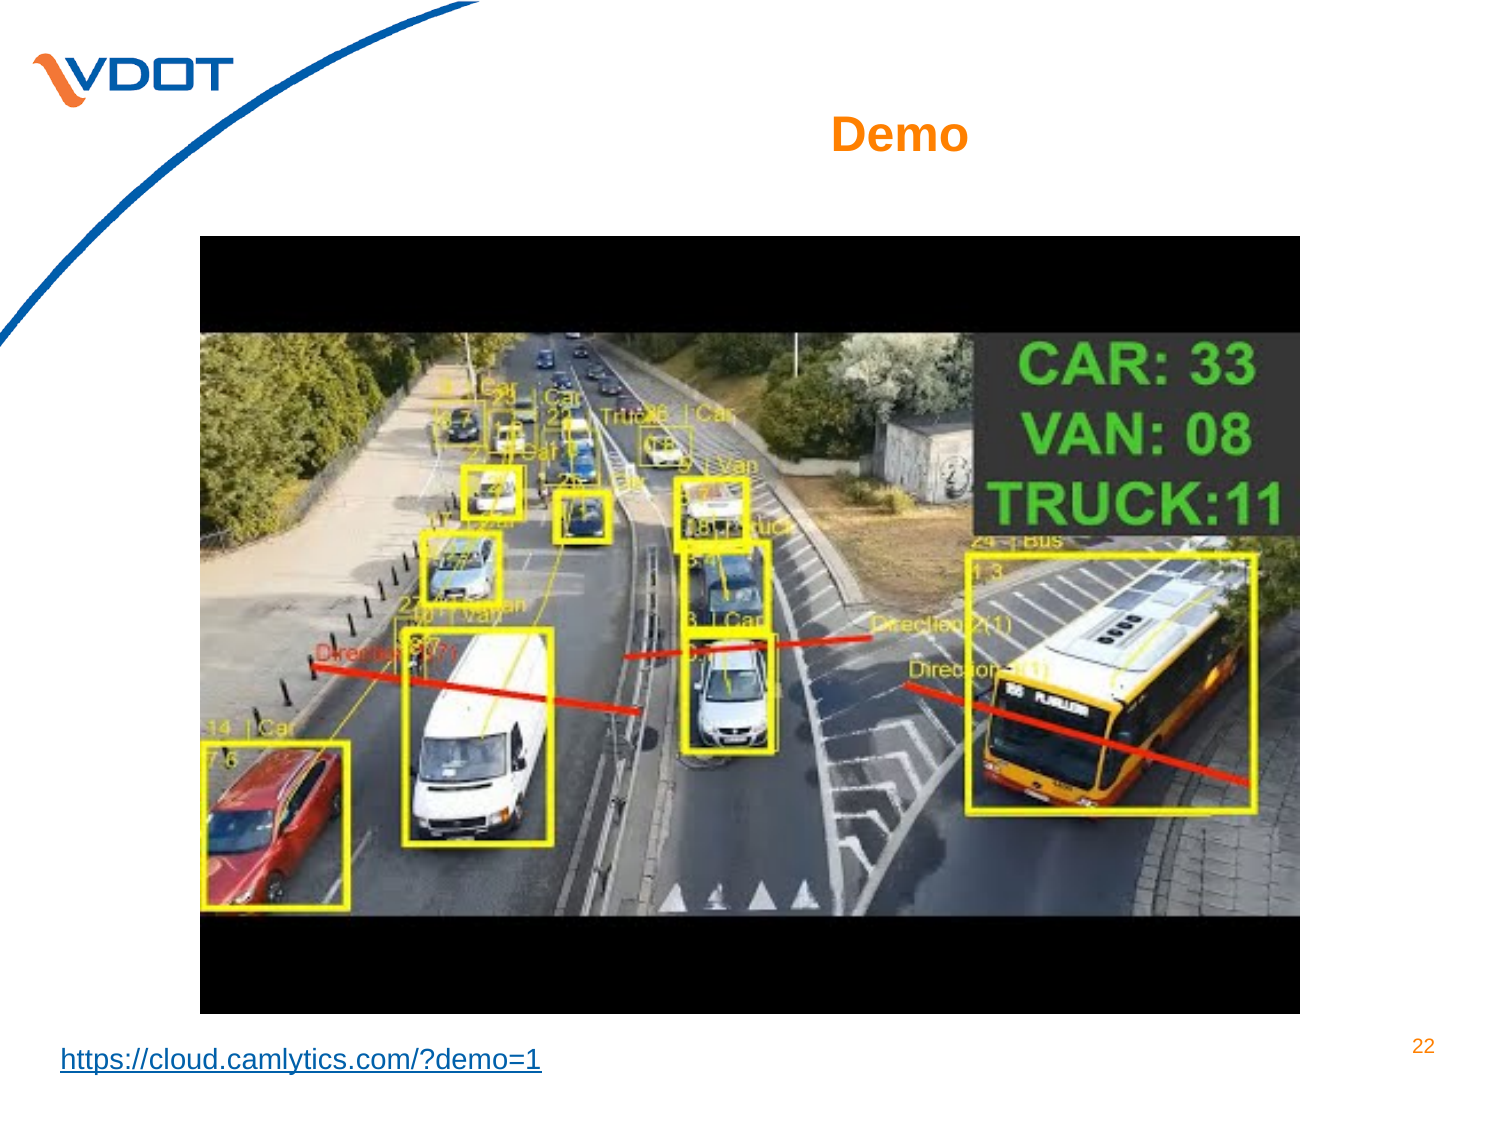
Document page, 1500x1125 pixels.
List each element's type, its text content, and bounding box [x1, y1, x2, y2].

picture [0, 0, 1500, 1125]
title Demo [350, 37, 1450, 225]
slide_number 22 [1137, 1025, 1450, 1100]
text_box https://cloud.camlytics.com/?demo=1 [45, 1024, 610, 1090]
